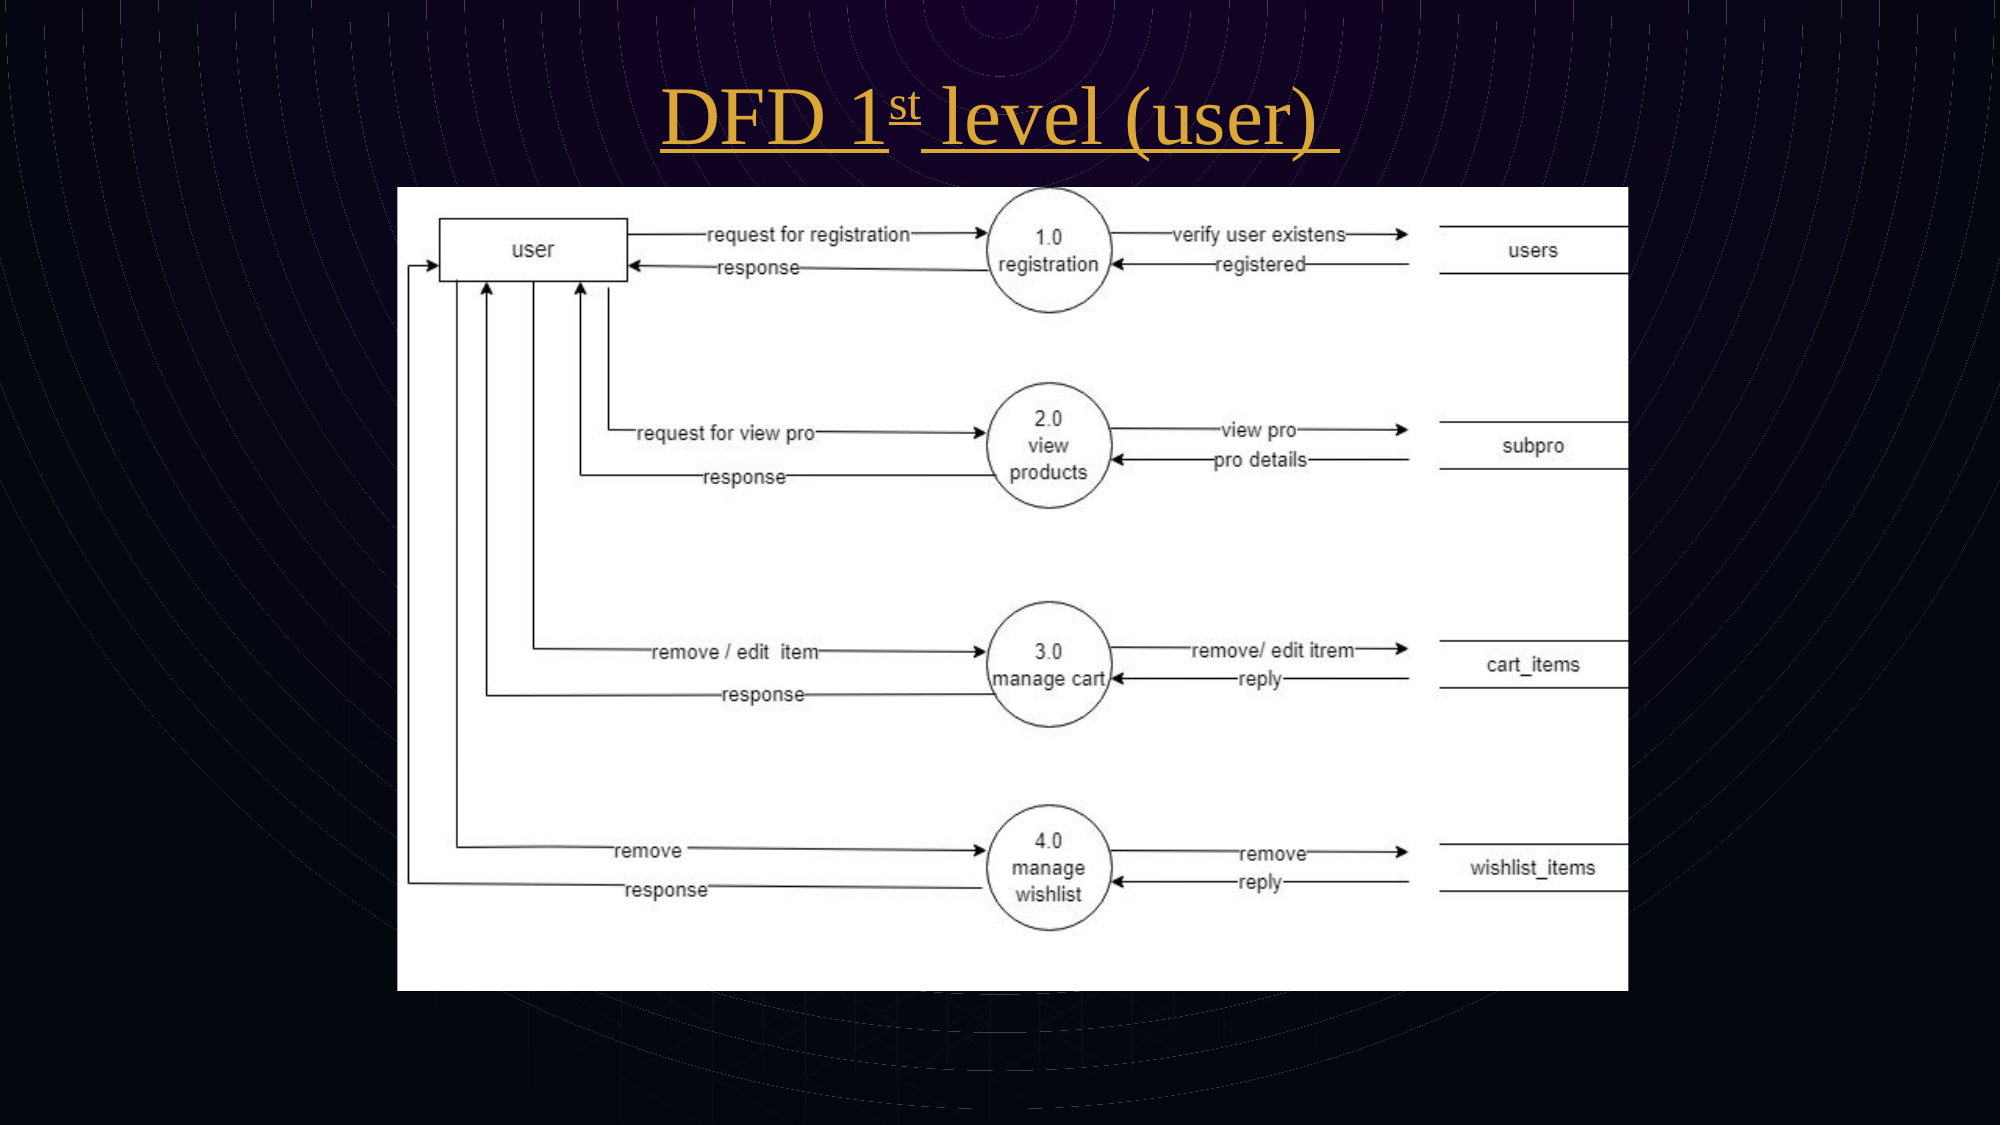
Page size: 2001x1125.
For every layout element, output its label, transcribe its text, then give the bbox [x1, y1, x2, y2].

picture [251, 187, 1669, 1125]
text_box DFD 1st level (user) [462, 53, 1538, 169]
